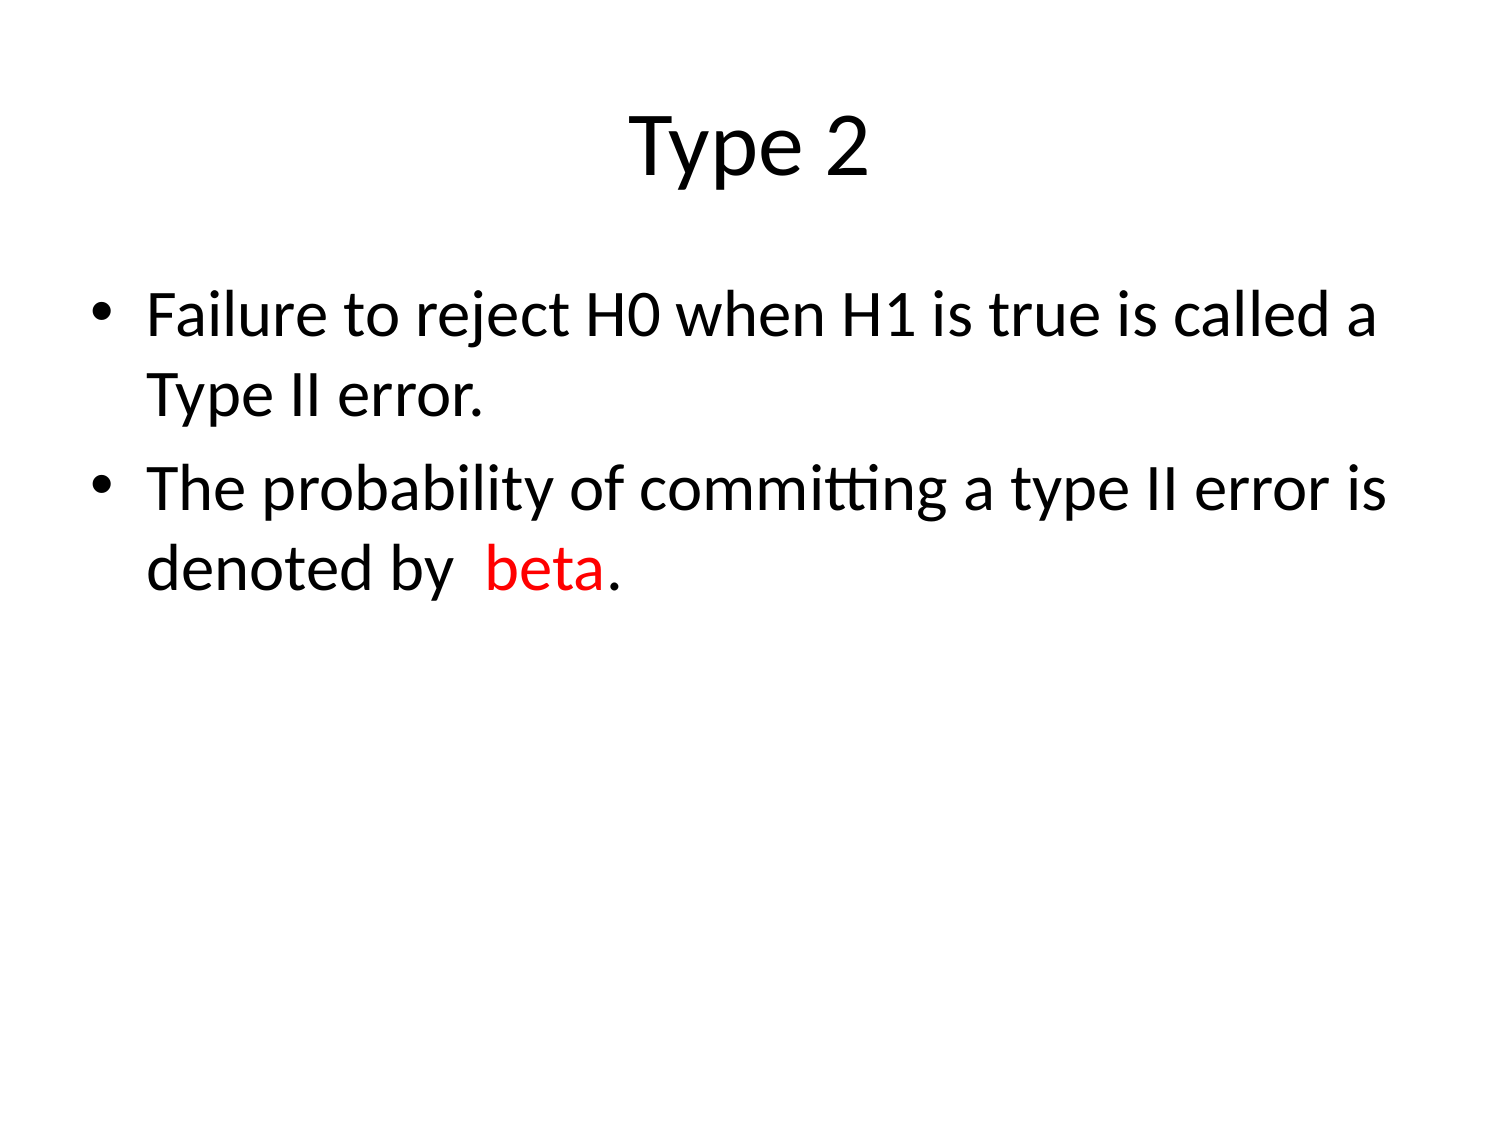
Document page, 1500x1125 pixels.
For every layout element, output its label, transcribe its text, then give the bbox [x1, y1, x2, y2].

title Type 2 [75, 45, 1425, 233]
list Failure to reject H0 when H1 is true is called a Type II error. The probability of committing a type II error is denoted by beta. [75, 262, 1425, 1005]
